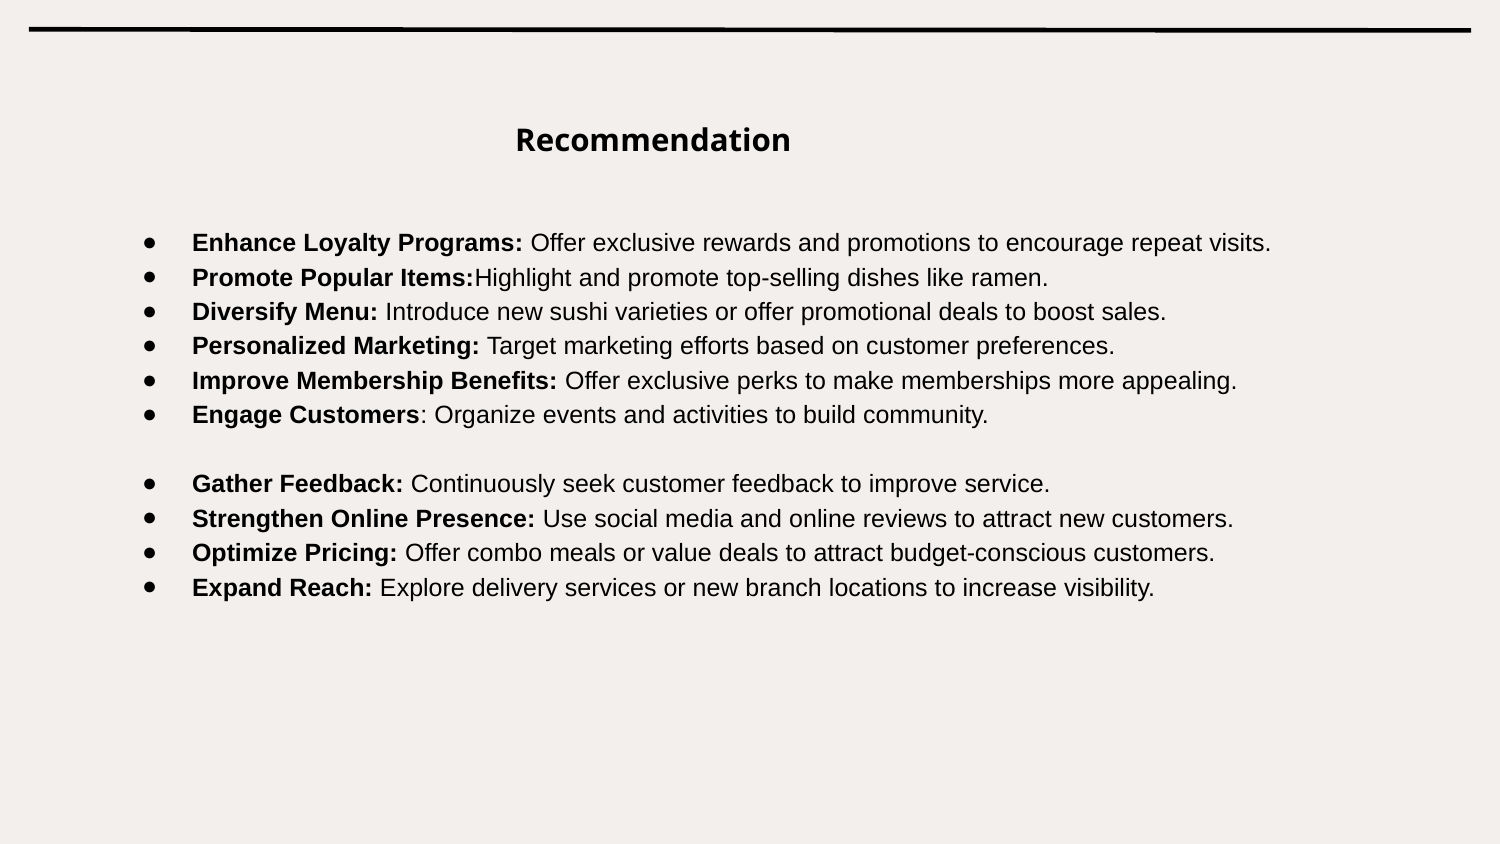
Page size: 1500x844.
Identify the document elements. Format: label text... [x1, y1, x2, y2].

text_box Enhance Loyalty Programs: Offer exclusive rewards and promotions to encourage repeat visits. Promote Popular Items:Highlight and promote top-selling dishes like ramen. Diversify Menu: Introduce new sushi varieties or offer promotional deals to boost sales. Personalized Marketing: Target marketing efforts based on customer preferences. Improve Membership Benefits: Offer exclusive perks to make memberships more appealing. Engage Customers: Organize events and activities to build community. Gather Feedback: Continuously seek customer feedback to improve service. Strengthen Online Presence: Use social media and online reviews to attract new customers. Optimize Pricing: Offer combo meals or value deals to attract budget-conscious customers. Expand Reach: Explore delivery services or new branch locations to increase visibility. [102, 207, 1348, 772]
title Recommendation [102, 104, 1205, 156]
